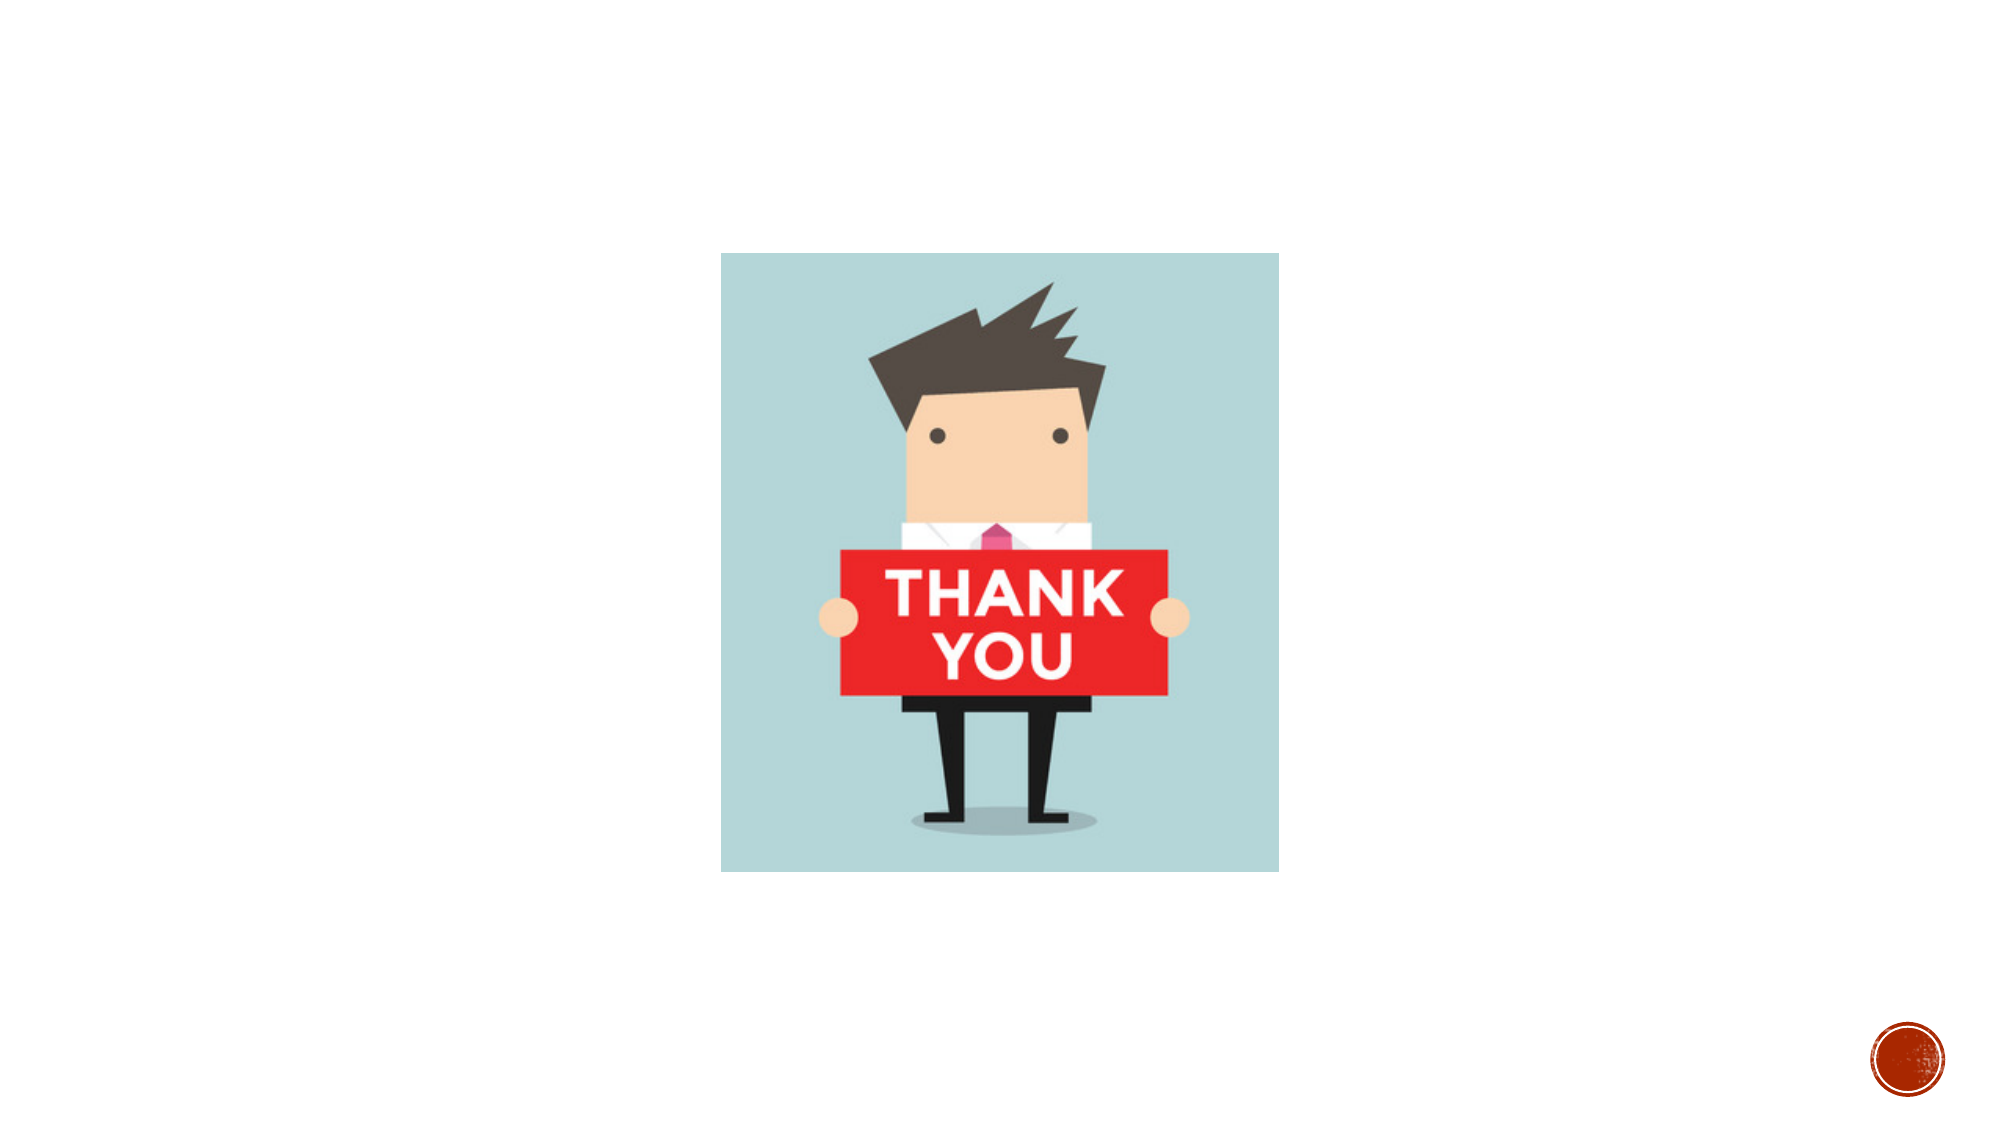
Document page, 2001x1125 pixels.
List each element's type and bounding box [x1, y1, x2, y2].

picture [1870, 1021, 1946, 1097]
picture [721, 252, 1279, 873]
